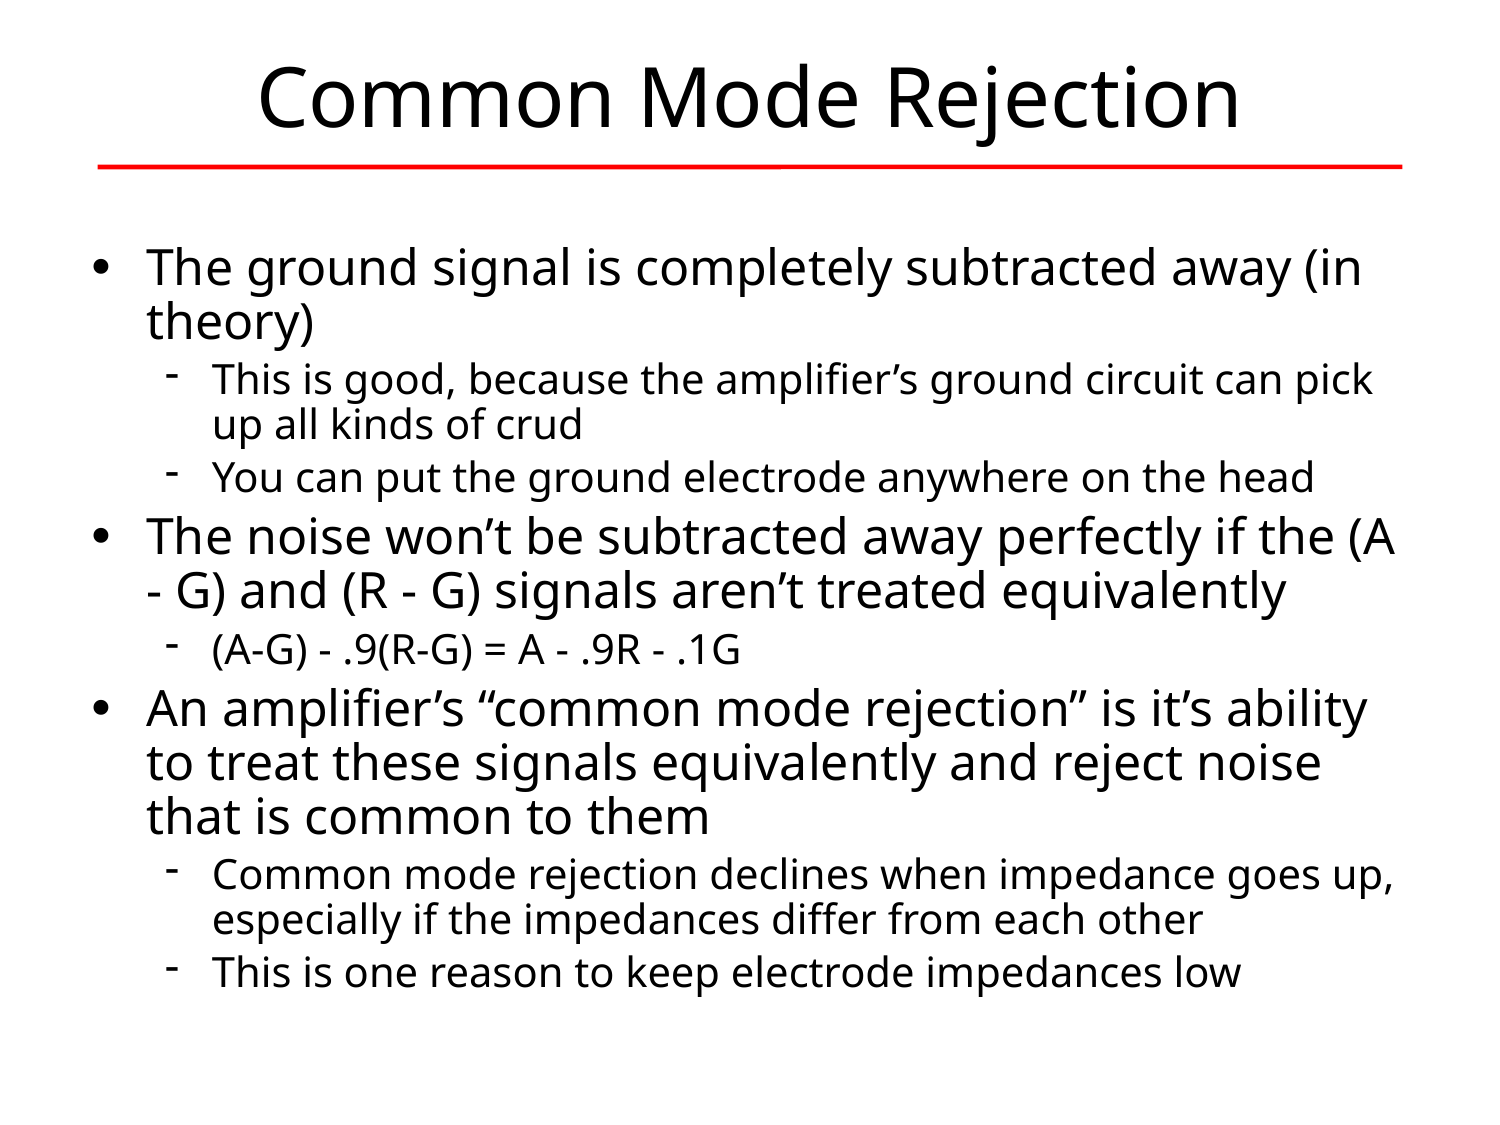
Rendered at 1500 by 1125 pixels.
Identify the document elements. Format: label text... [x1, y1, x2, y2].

title Common Mode Rejection [37, 0, 1463, 188]
list The ground signal is completely subtracted away (in theory) This is good, because the amplifier’s ground circuit can pick up all kinds of crud You can put the ground electrode anywhere on the head The noise won’t be subtracted away perfectly if the (A - G) and (R - G) signals aren’t treated equivalently (A-G) - .9(R-G) = A - .9R - .1G An amplifier’s “common mode rejection” is it’s ability to treat these signals equivalently and reject noise that is common to them Common mode rejection declines when impedance goes up, especially if the impedances differ from each other This is one reason to keep electrode impedances low [74, 234, 1417, 1098]
